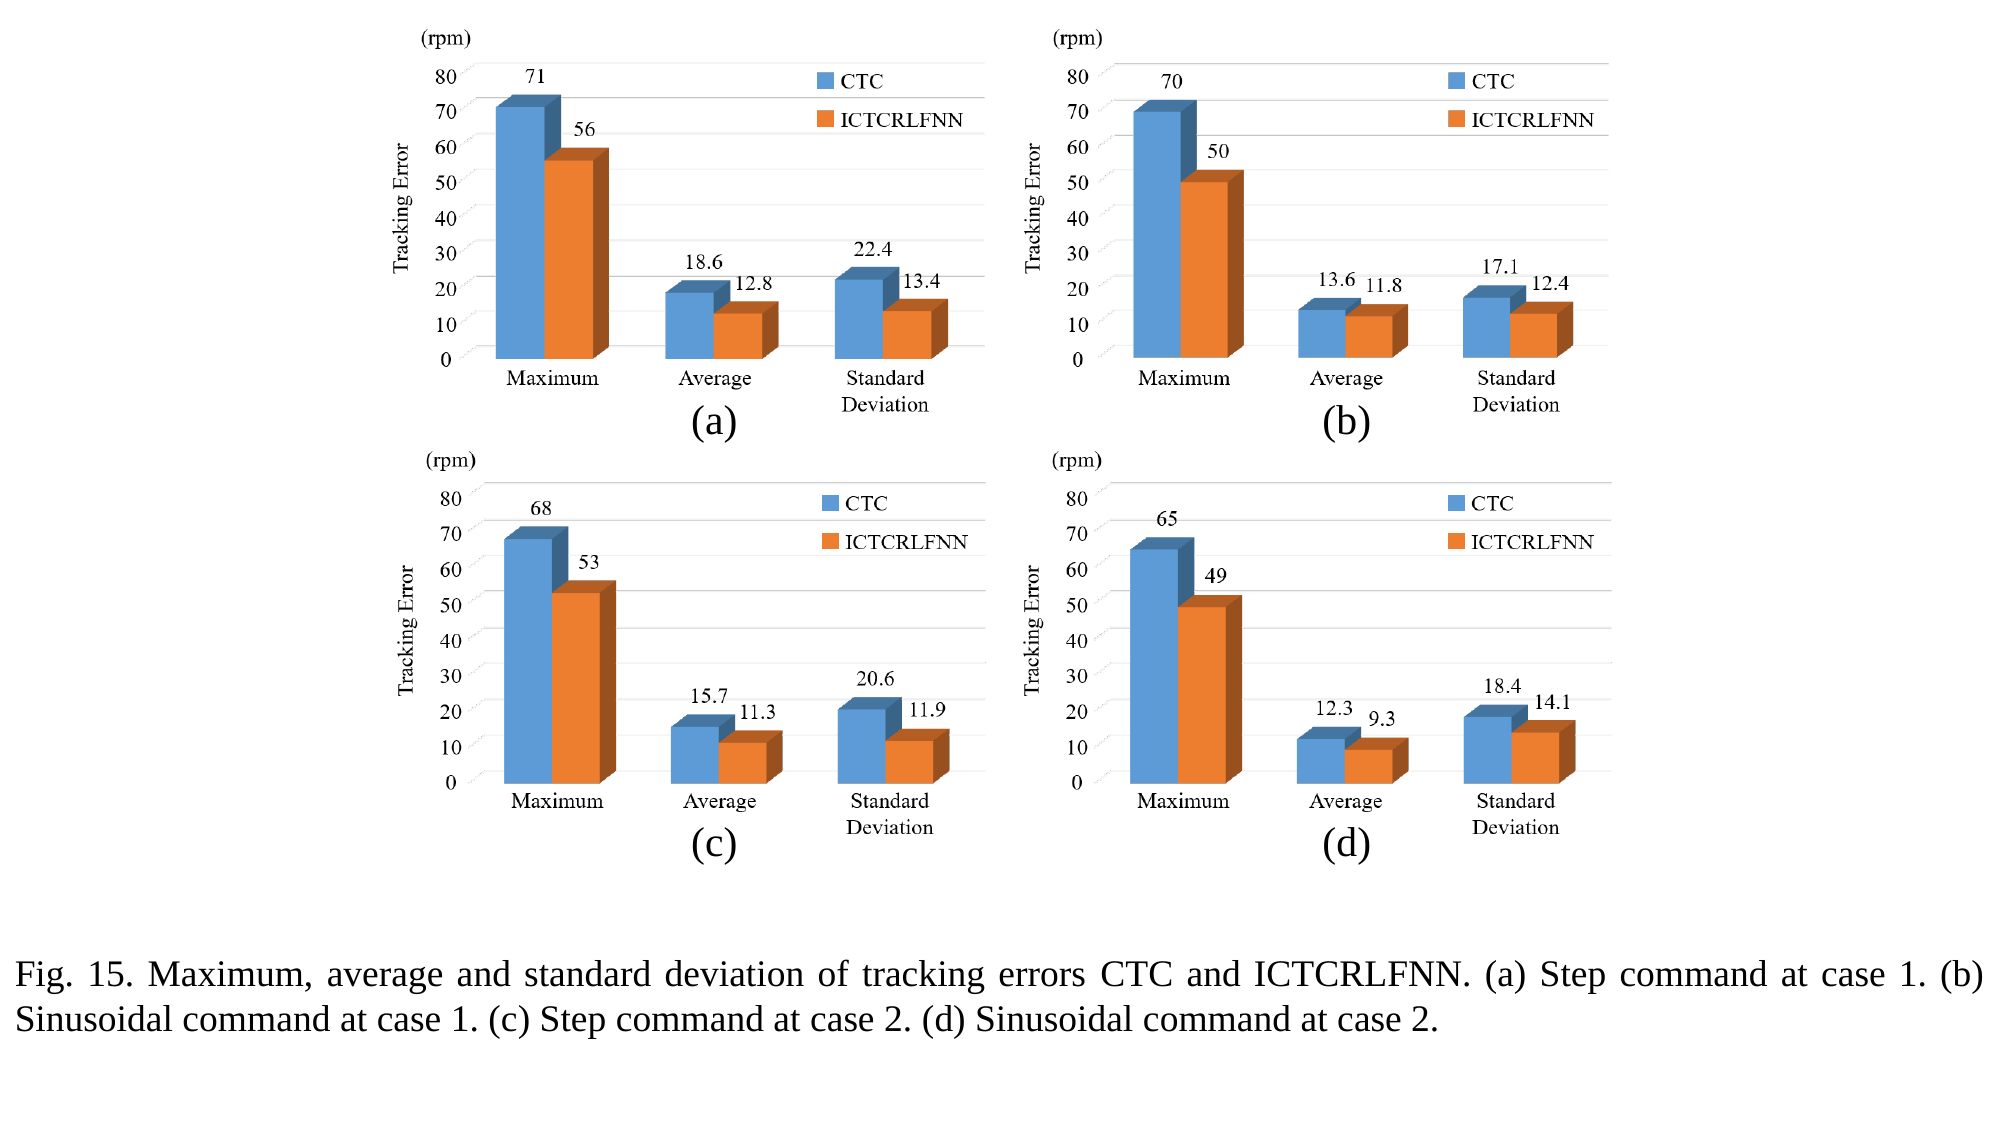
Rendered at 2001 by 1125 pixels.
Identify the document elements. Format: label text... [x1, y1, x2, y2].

text_box (c) [676, 853, 753, 873]
text_box (a) [676, 430, 753, 438]
text_box (d) [1307, 853, 1387, 873]
picture [384, 438, 1638, 853]
text_box (b) [1307, 430, 1387, 438]
text_box Fig. 15. Maximum, average and standard deviation of tracking errors CTC and ICTCRLFNN. (a) Step command at case 1. (b) Sinusoidal command at case 1. (c) Step command at case 2. (d) Sinusoidal command at case 2. [0, 941, 2000, 1092]
picture [379, 16, 1636, 430]
